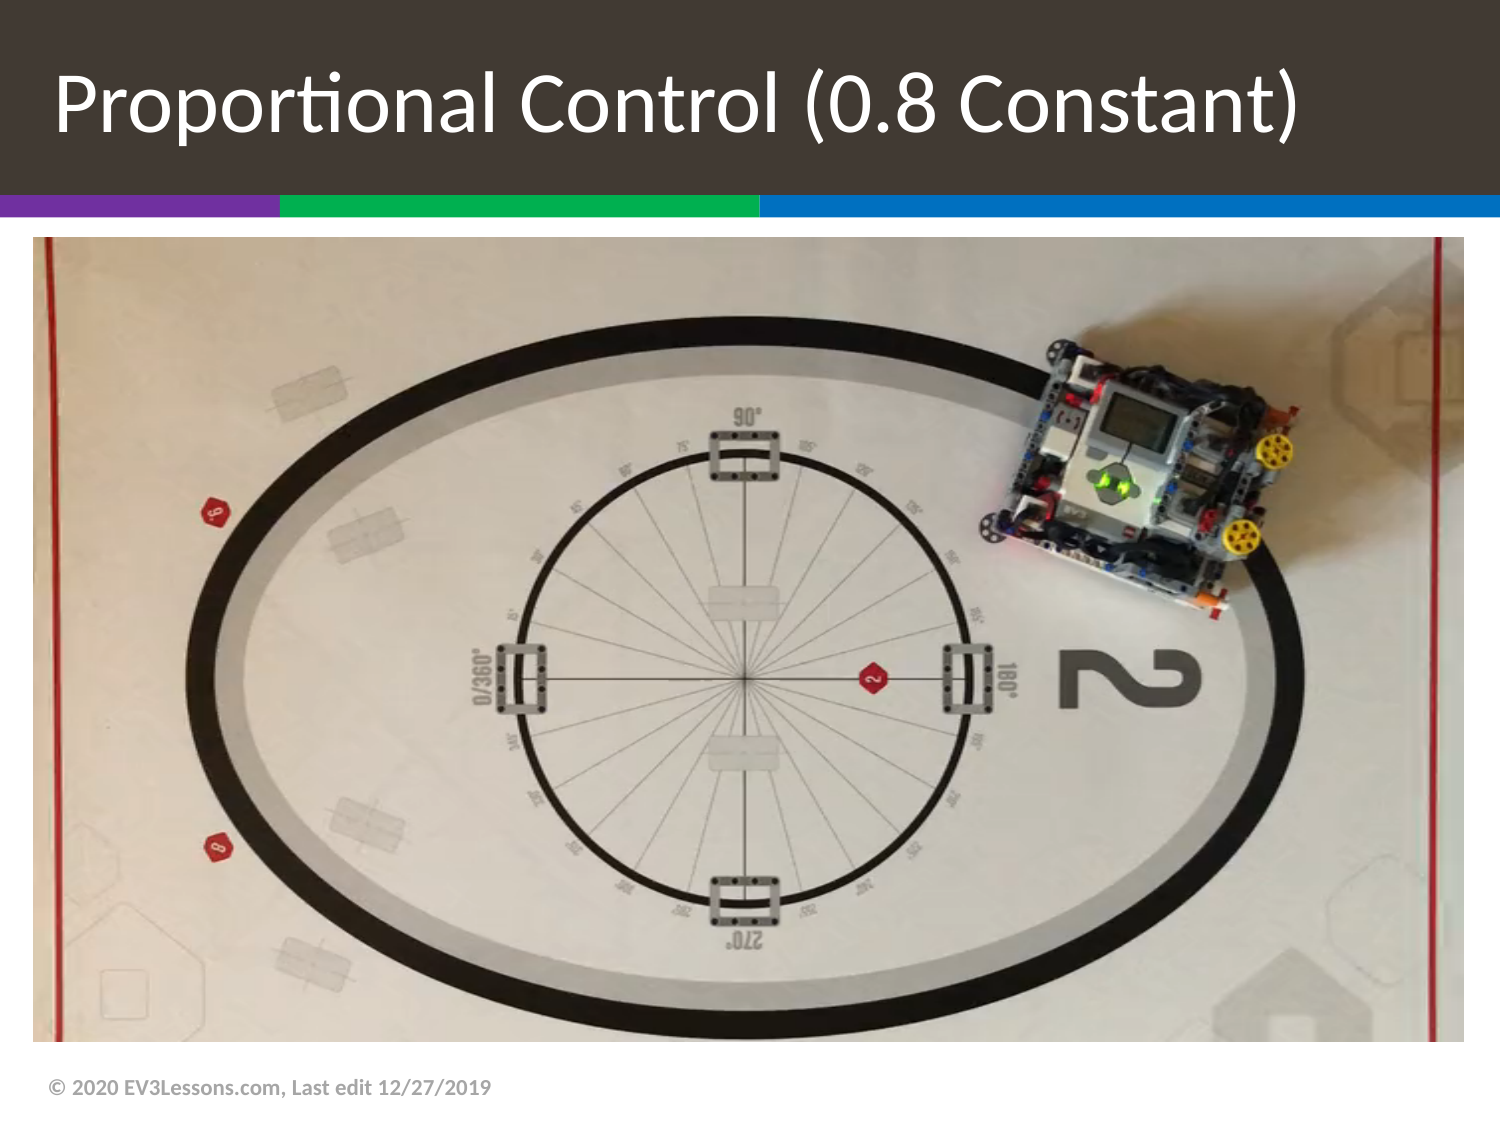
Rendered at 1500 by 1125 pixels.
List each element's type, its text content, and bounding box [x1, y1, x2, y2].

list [32, 236, 1466, 1043]
footer © 2020 EV3Lessons.com, Last edit 12/27/2019 [32, 1062, 1038, 1116]
title Proportional Control (0.8 Constant) [0, 0, 1500, 195]
